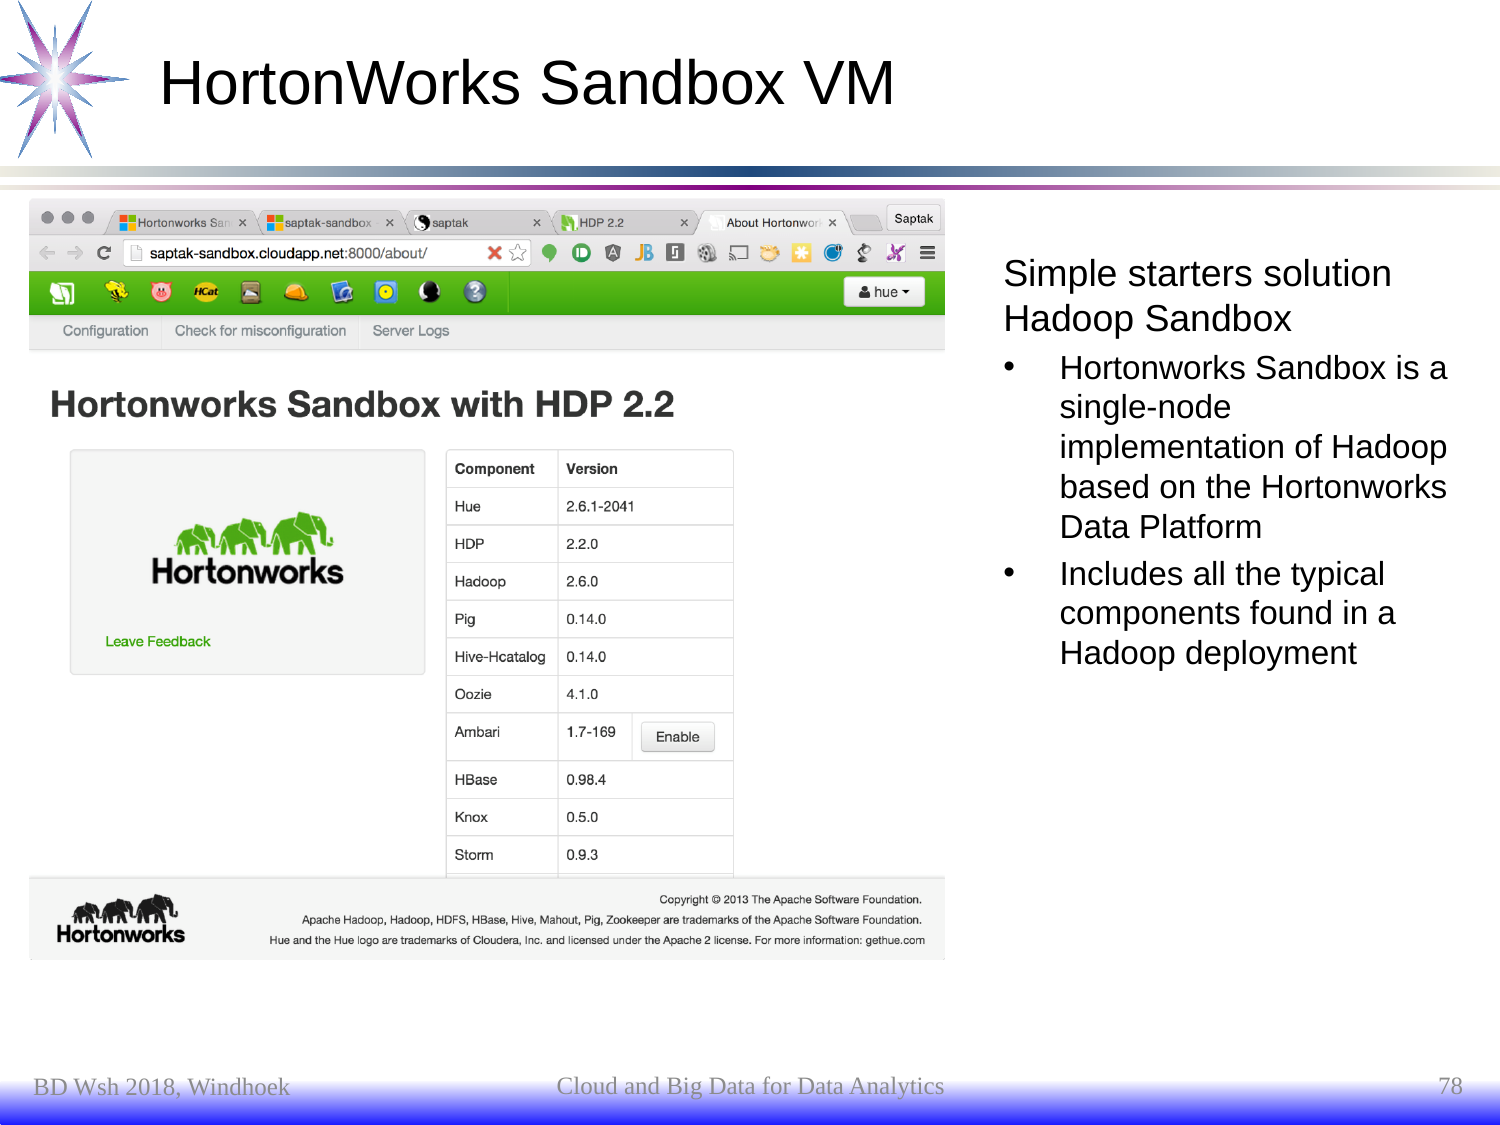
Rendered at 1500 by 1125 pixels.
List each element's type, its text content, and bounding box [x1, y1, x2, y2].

slide_number 78 [1128, 1064, 1478, 1106]
title HortonWorks Sandbox VM [147, 24, 1425, 135]
list Simple starters solution Hadoop Sandbox Hortonworks Sandbox is a single-node implementation of Hadoop based on the Hortonworks Data Platform Includes all the typical components found in a Hadoop deployment [988, 241, 1471, 947]
picture [29, 198, 946, 961]
footer Cloud and Big Data for Data Analytics [513, 1063, 989, 1106]
slide_number BD Wsh 2018, Windhoek [18, 1064, 390, 1106]
